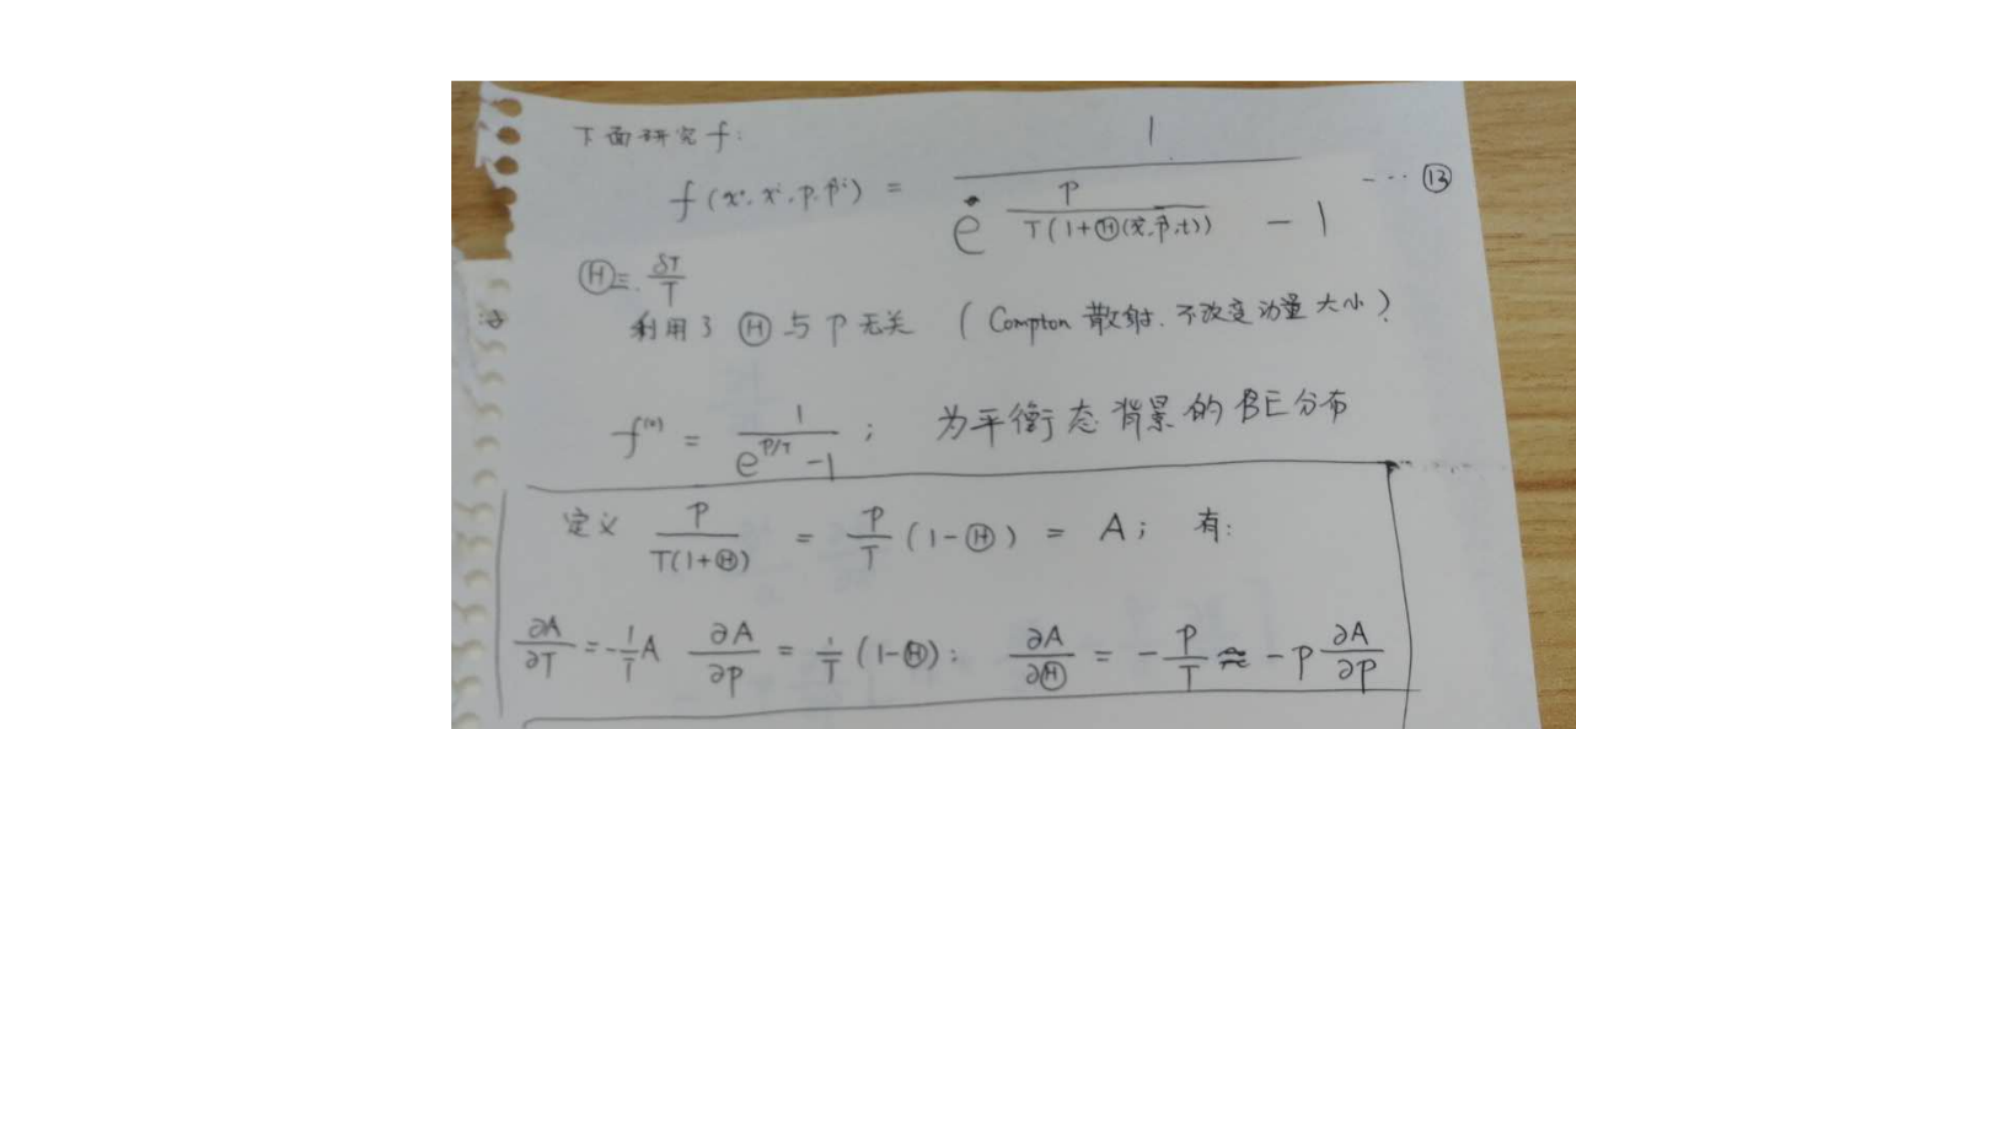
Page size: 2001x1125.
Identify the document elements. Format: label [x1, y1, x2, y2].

picture [10, 82, 1764, 1125]
